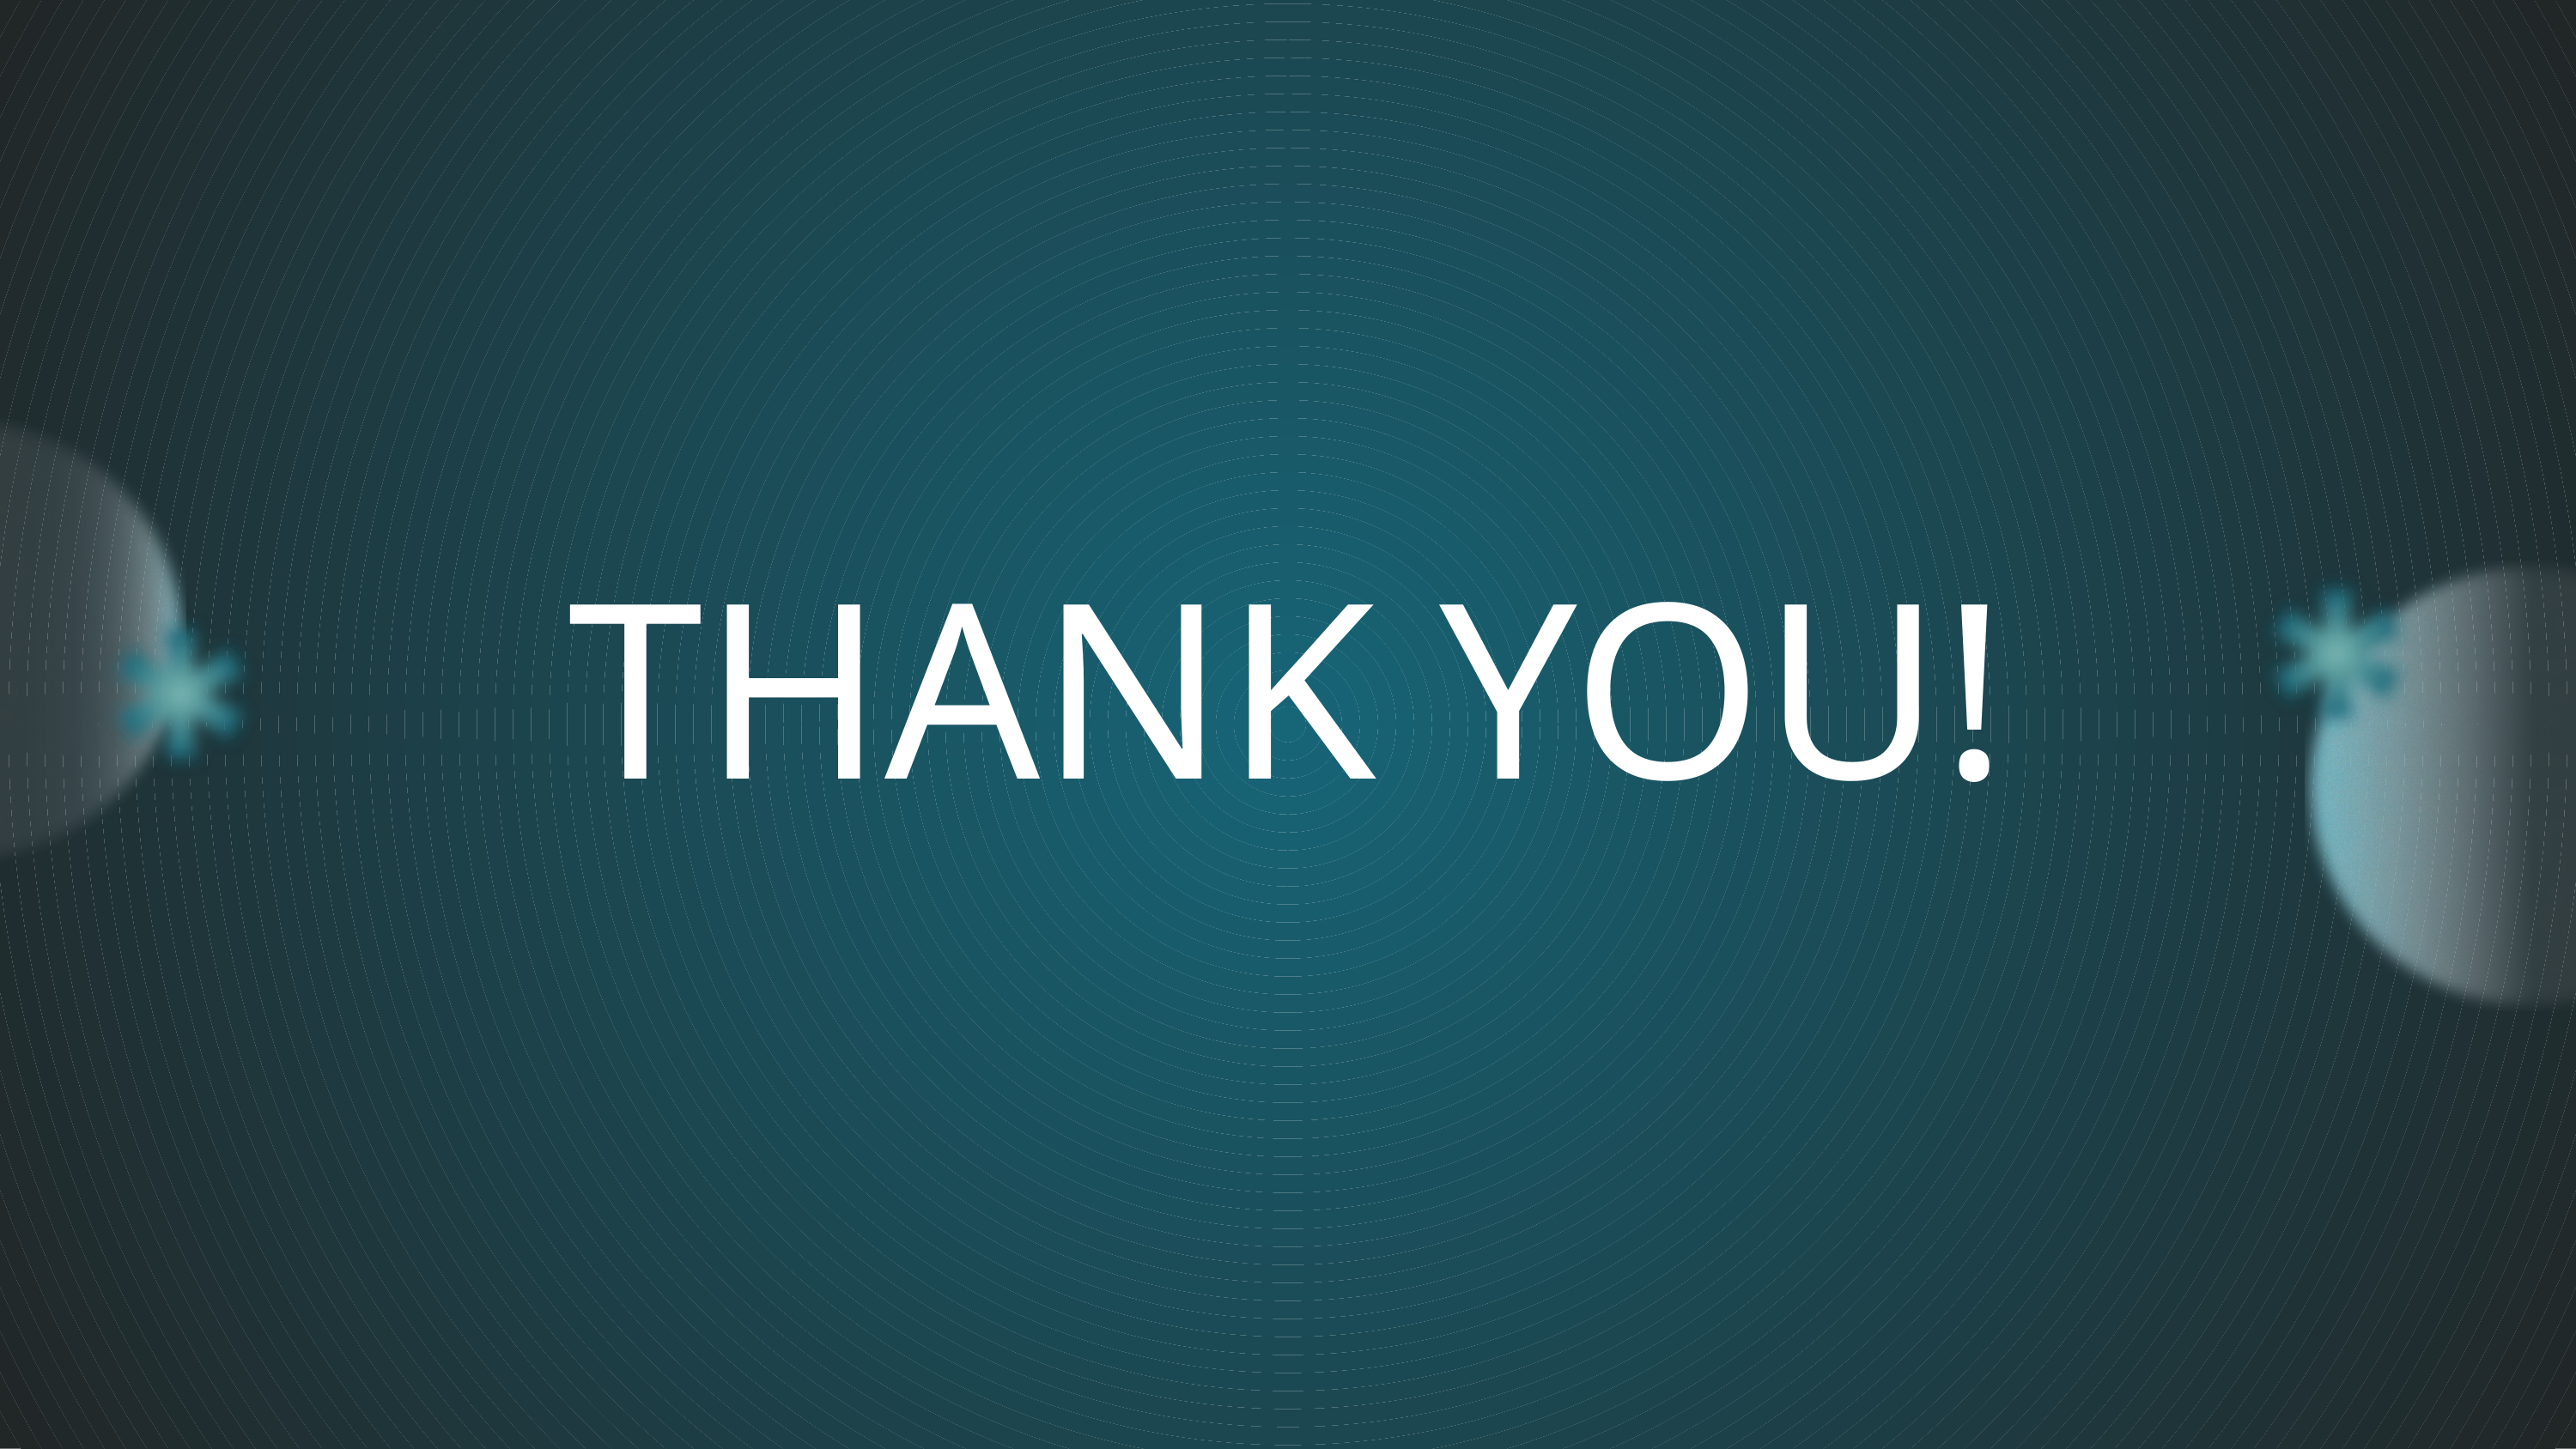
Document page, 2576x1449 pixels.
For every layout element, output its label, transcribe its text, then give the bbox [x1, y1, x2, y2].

text_box [2305, 561, 2576, 1011]
text_box [88, 601, 271, 786]
text_box [0, 415, 187, 865]
text_box [2245, 561, 2427, 746]
text_box THANK YOU! [459, 584, 2117, 828]
